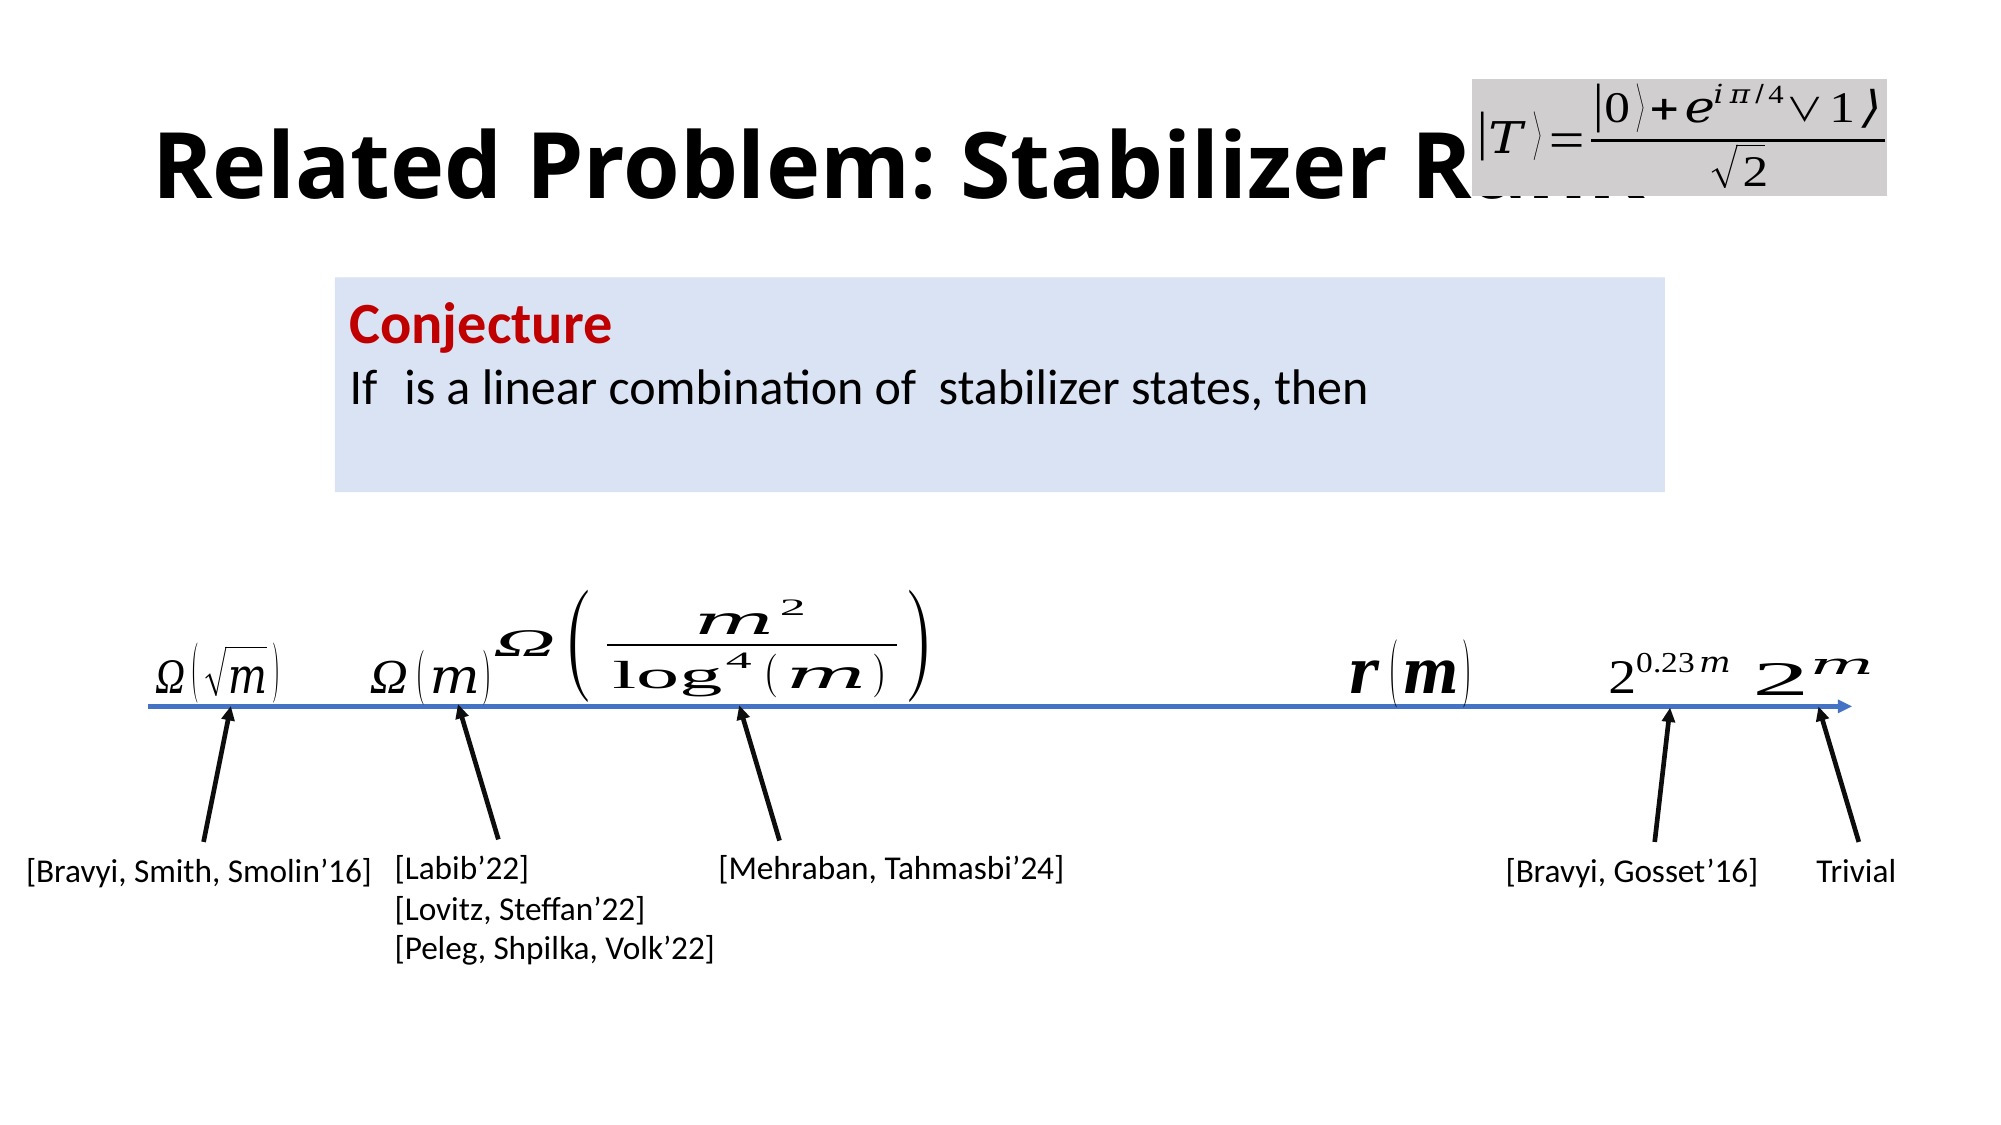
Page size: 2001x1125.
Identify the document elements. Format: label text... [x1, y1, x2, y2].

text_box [739, 705, 780, 841]
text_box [1818, 706, 1859, 842]
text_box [457, 704, 499, 840]
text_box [1654, 707, 1671, 842]
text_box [203, 706, 231, 842]
text_box [Mehraban, Tahmasbi’24] [703, 839, 1143, 894]
text_box [Labib’22] [Lovitz, Steffan’22] [Peleg, Shpilka, Volk’22] [379, 839, 742, 974]
text_box [Bravyi, Gosset’16] [1490, 841, 1801, 897]
text_box [Bravyi, Smith, Smolin’16] [11, 841, 396, 897]
text_box Trivial [1801, 841, 1924, 897]
title Related Problem: Stabilizer Rank [137, 59, 1863, 278]
